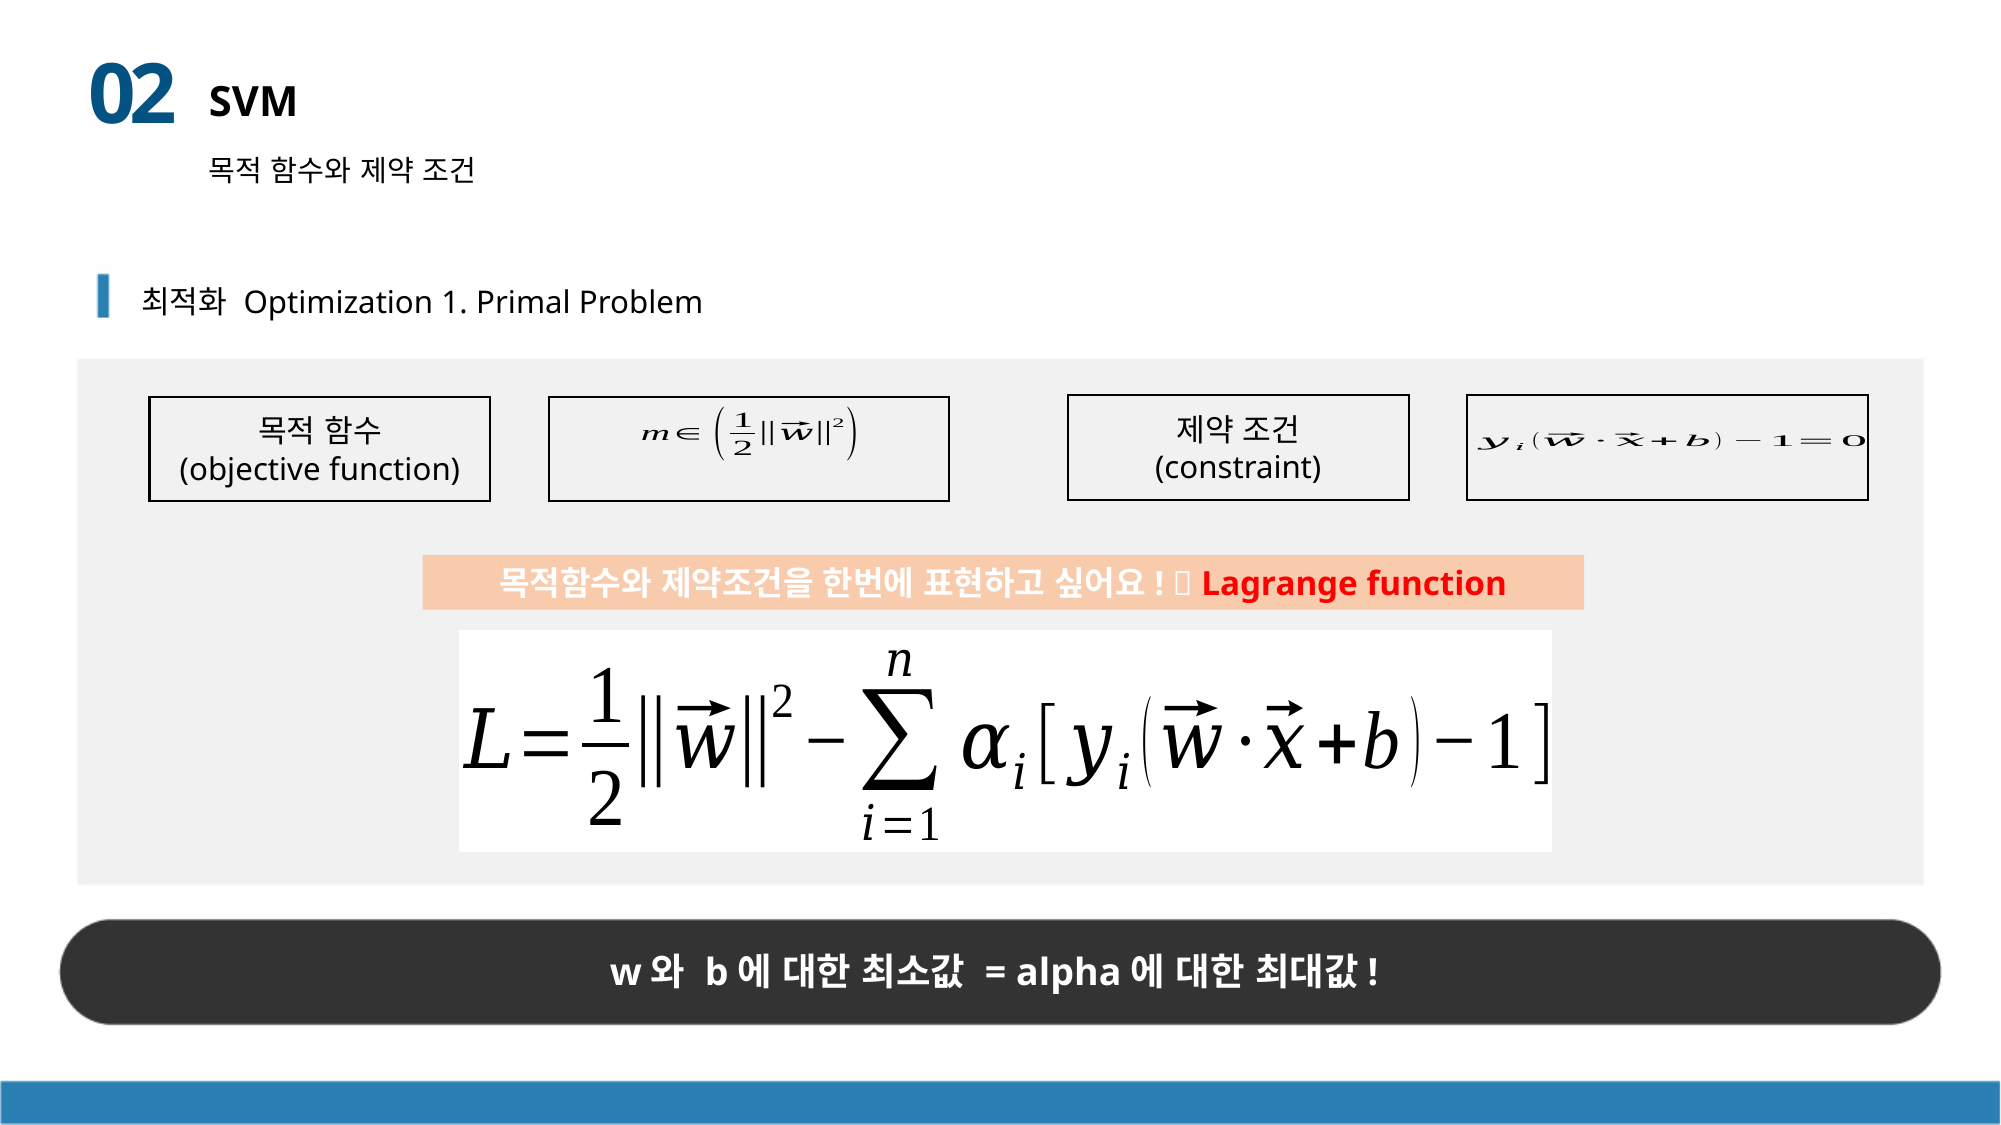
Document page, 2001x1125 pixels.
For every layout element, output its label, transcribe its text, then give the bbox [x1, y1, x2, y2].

text_box 목적 함수 (objective function) [148, 396, 491, 502]
text_box 최적화 Optimization 1. Primal Problem [126, 256, 1140, 328]
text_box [28, 32, 764, 189]
picture [0, 0, 2001, 1125]
text_box 제약 조건 (constraint) [1067, 394, 1410, 501]
text_box [1466, 394, 1869, 501]
text_box w와 b에 대한 최소값 = alpha에 대한 최대값! [413, 940, 1575, 1001]
text_box [548, 396, 950, 502]
text_box 목적함수와 제약조건을 한번에 표현하고 싶어요!  Lagrange function [422, 554, 1585, 610]
